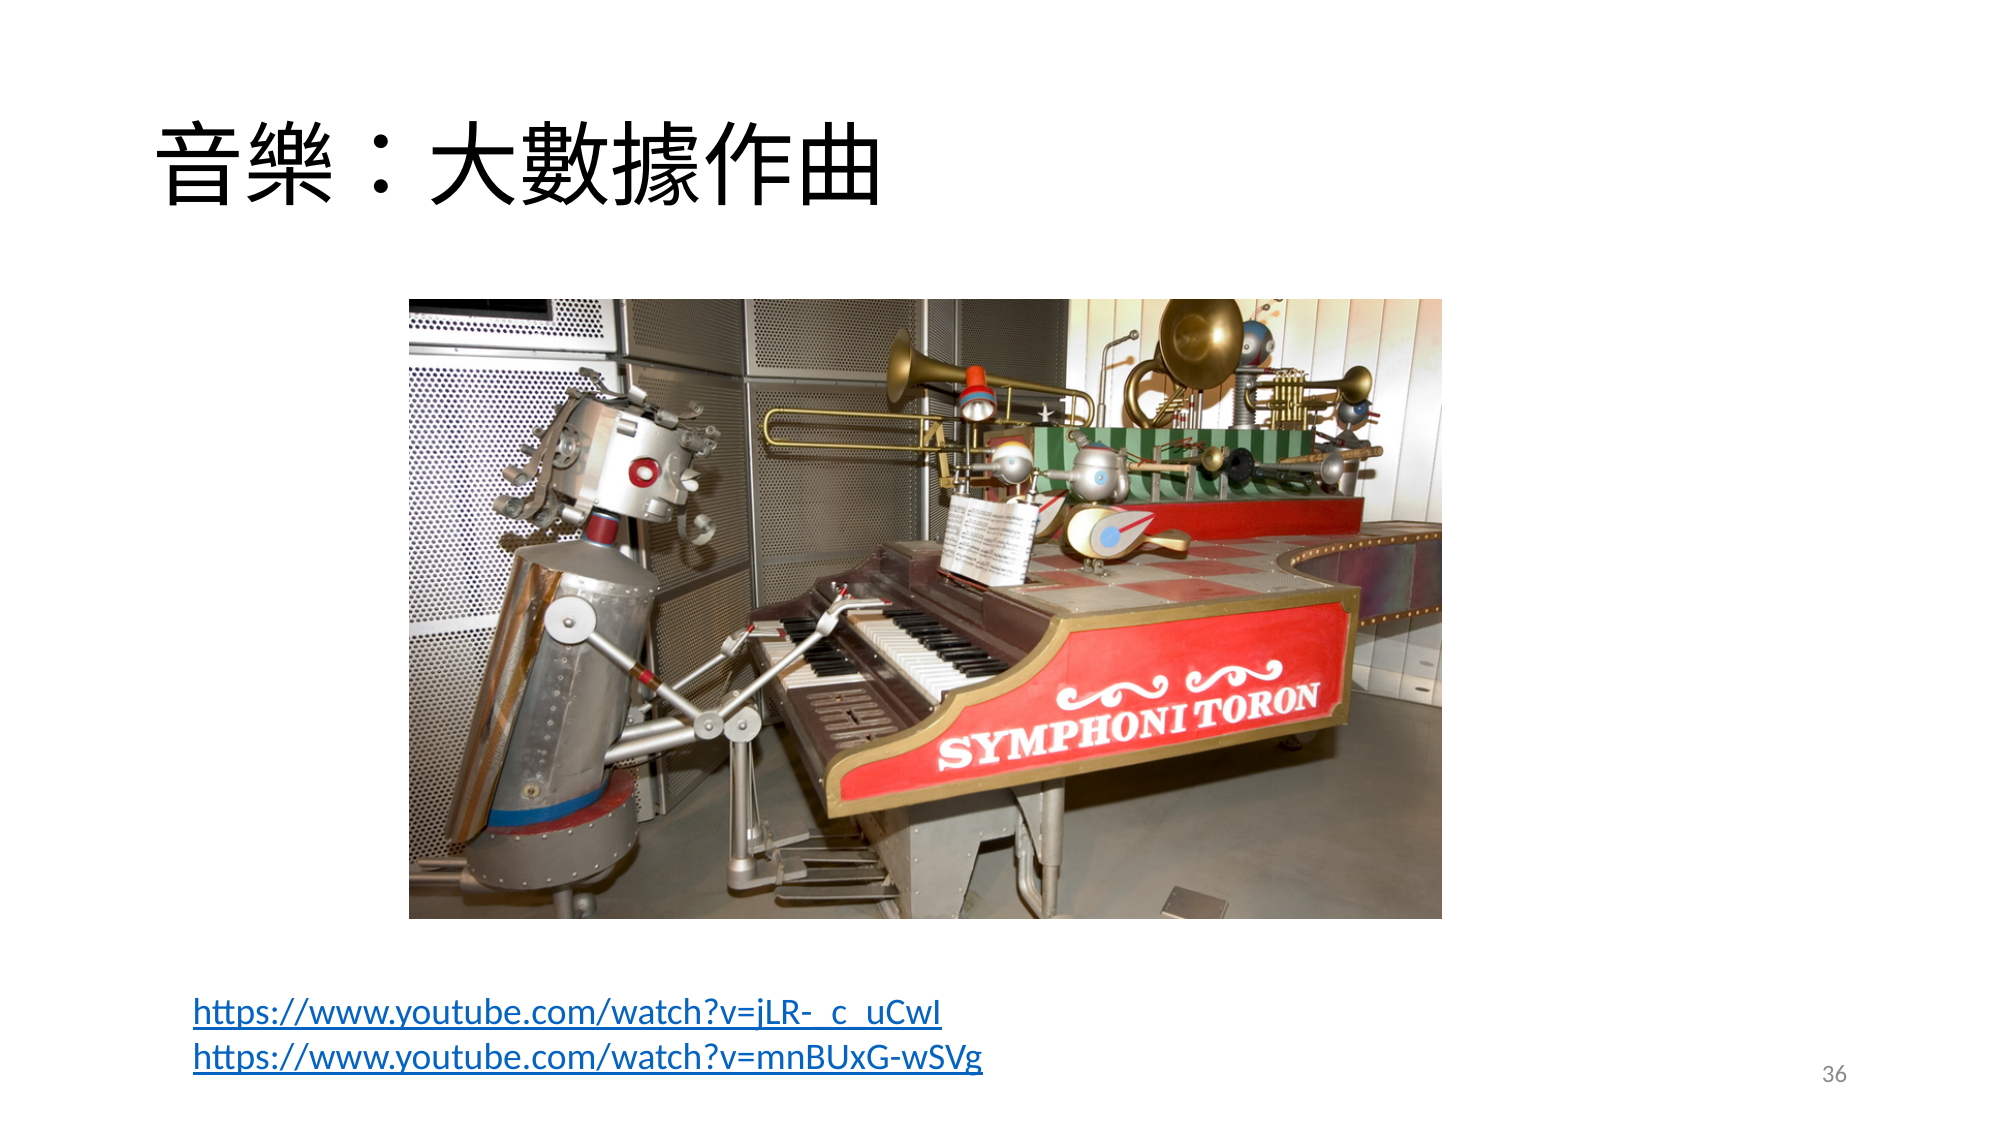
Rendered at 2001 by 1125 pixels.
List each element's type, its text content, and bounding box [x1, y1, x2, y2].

slide_number 36 [1412, 1042, 1863, 1103]
picture [409, 299, 1442, 919]
text_box https://www.youtube.com/watch?v=jLR-_c_uCwI https://www.youtube.com/watch?v=mnBUxG-wSVg [177, 979, 998, 1085]
title 音樂：大數據作曲 [137, 59, 1863, 278]
